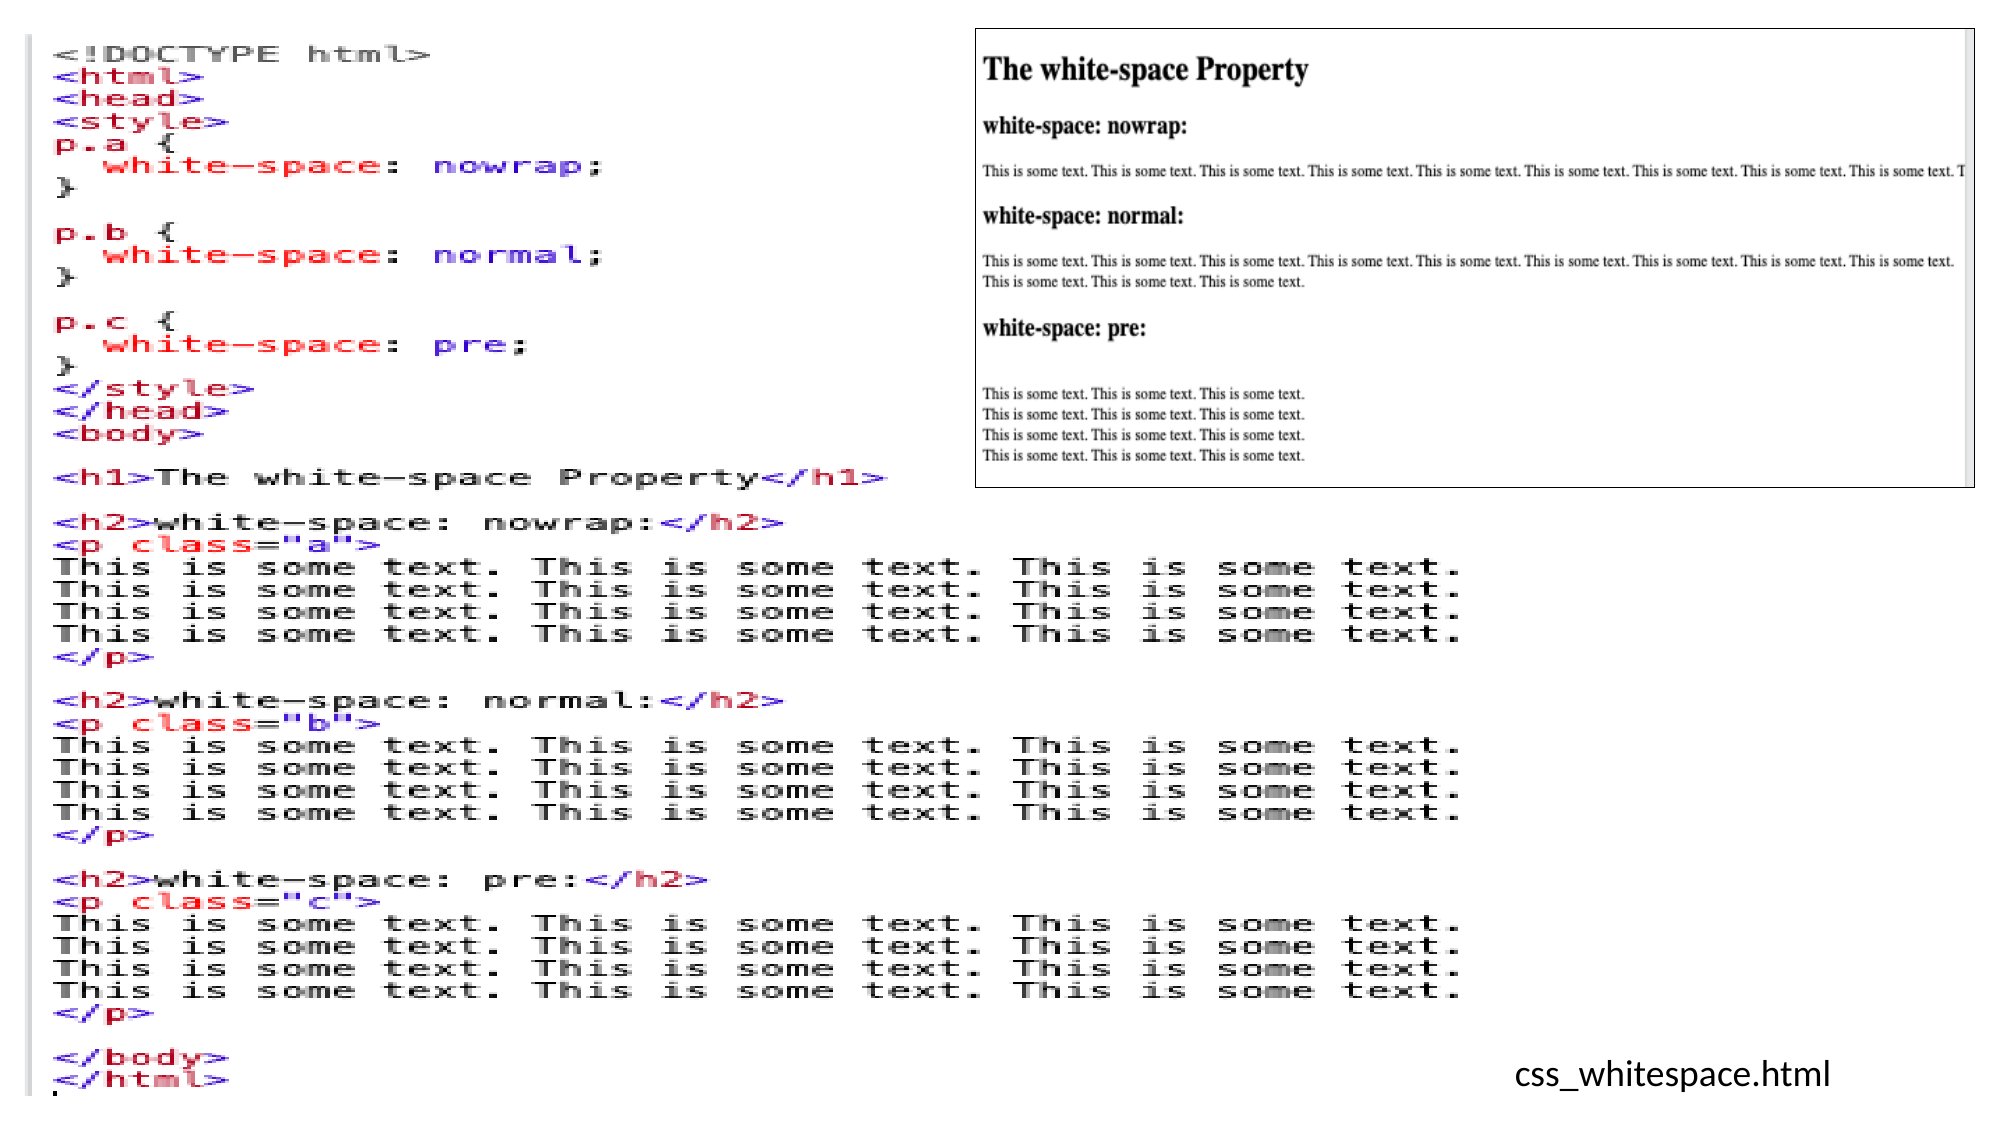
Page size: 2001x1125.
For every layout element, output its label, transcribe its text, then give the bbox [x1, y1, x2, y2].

text_box css_whitespace.html [1500, 1041, 1913, 1101]
picture [24, 28, 1975, 1096]
